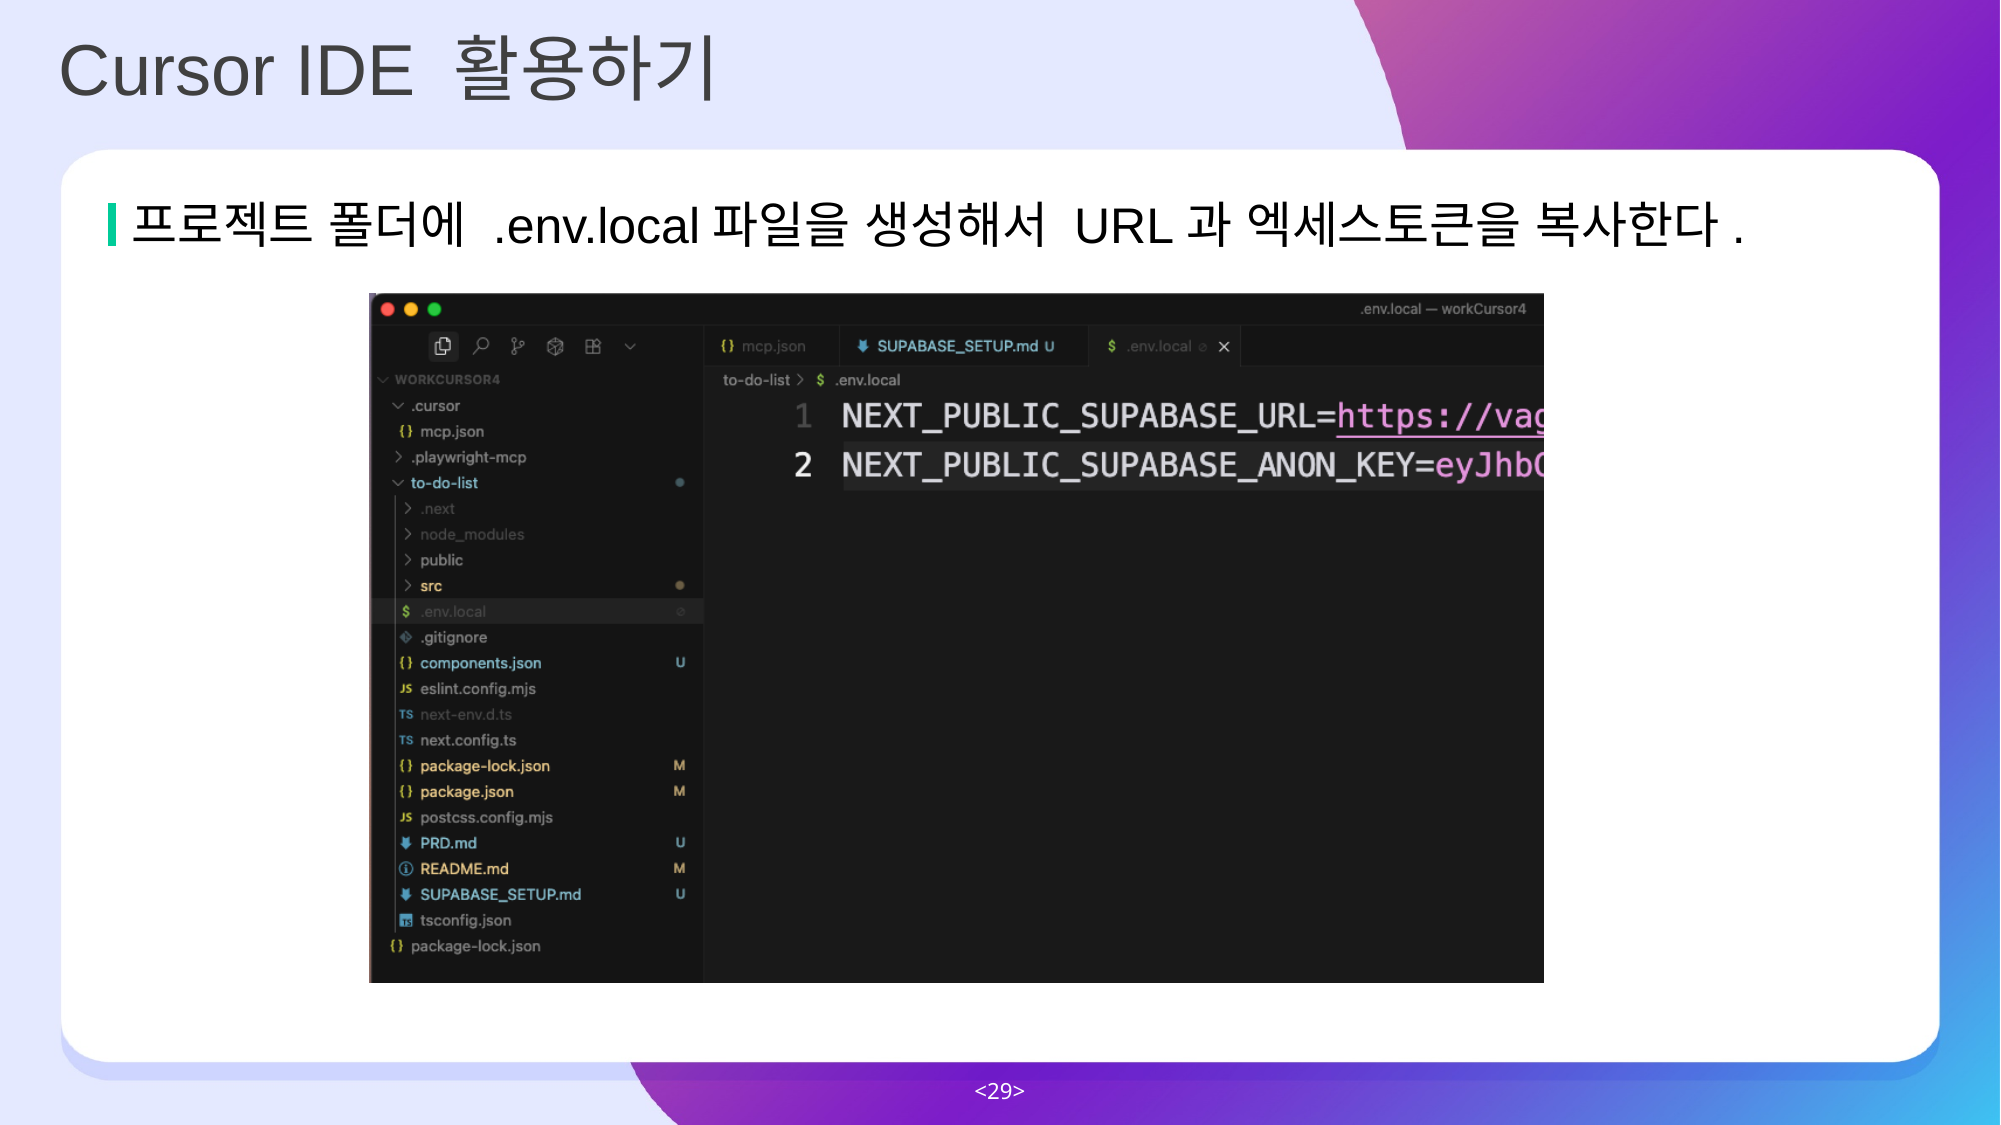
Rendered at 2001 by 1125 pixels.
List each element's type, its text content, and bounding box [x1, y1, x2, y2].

text_box 프로젝트 폴더에 .env.local파일을 생성해서 URL과 엑세스토큰을 복사한다. [87, 189, 1861, 1036]
picture [0, 0, 2000, 1125]
text_box Cursor IDE 활용하기 [38, 23, 1764, 241]
